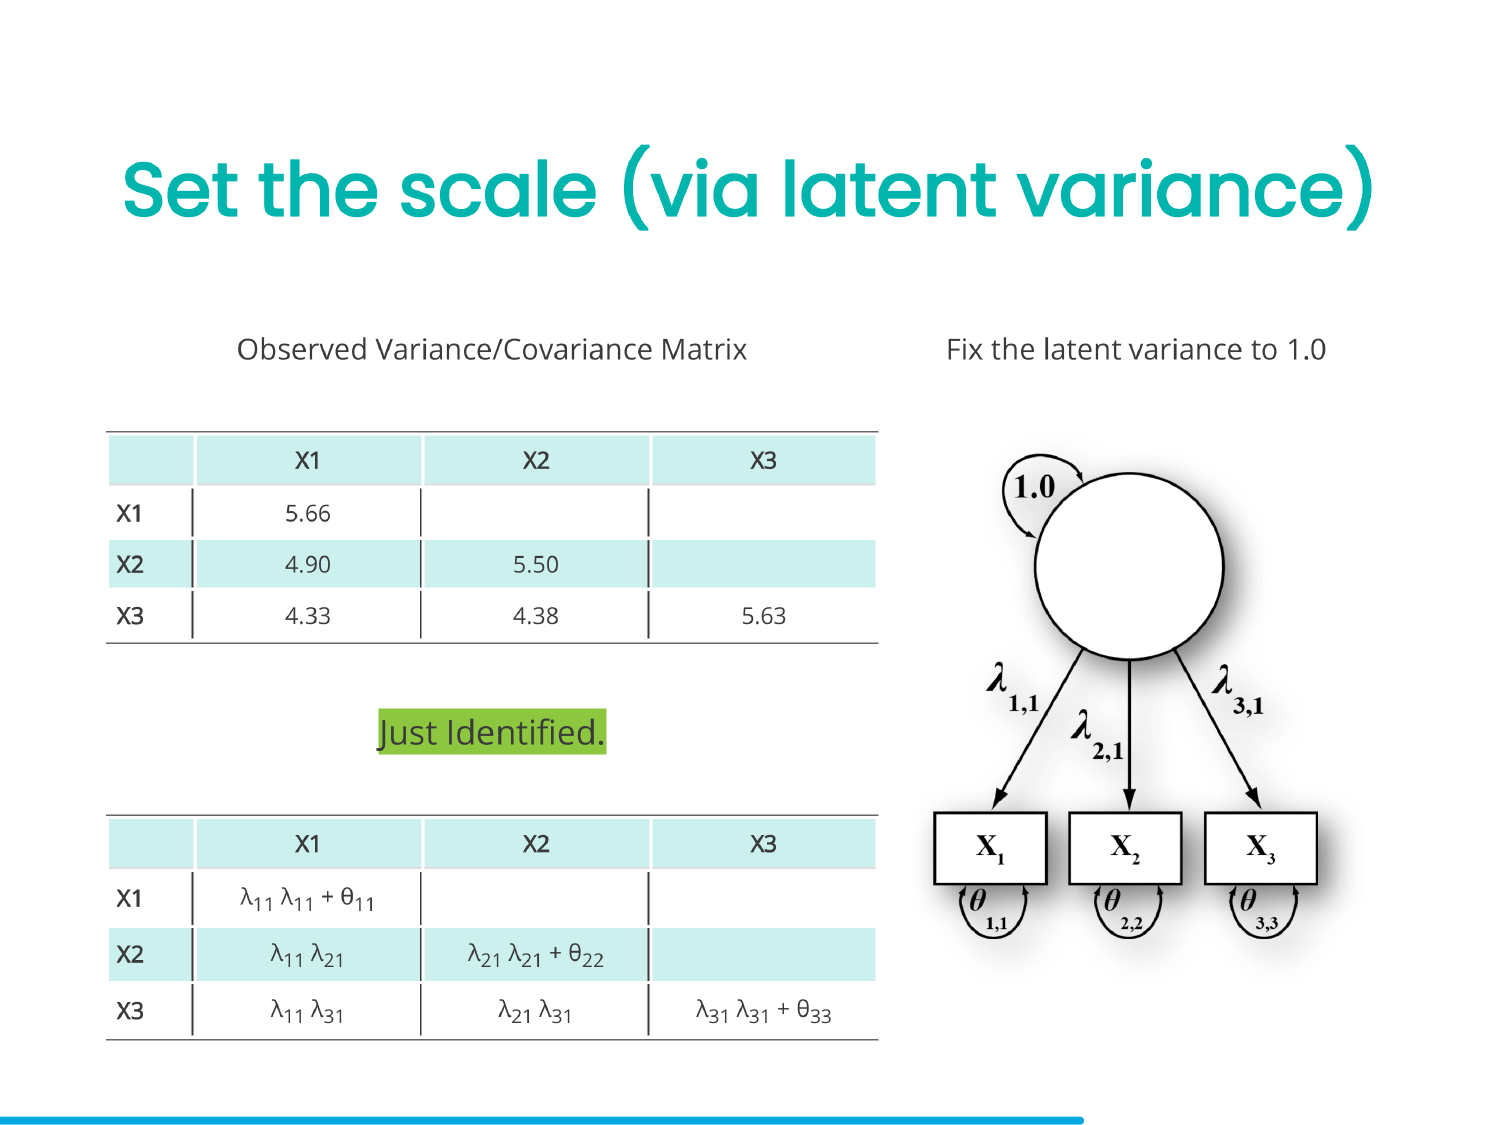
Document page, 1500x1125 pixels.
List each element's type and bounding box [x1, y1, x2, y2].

list [0, 0, 1500, 1125]
